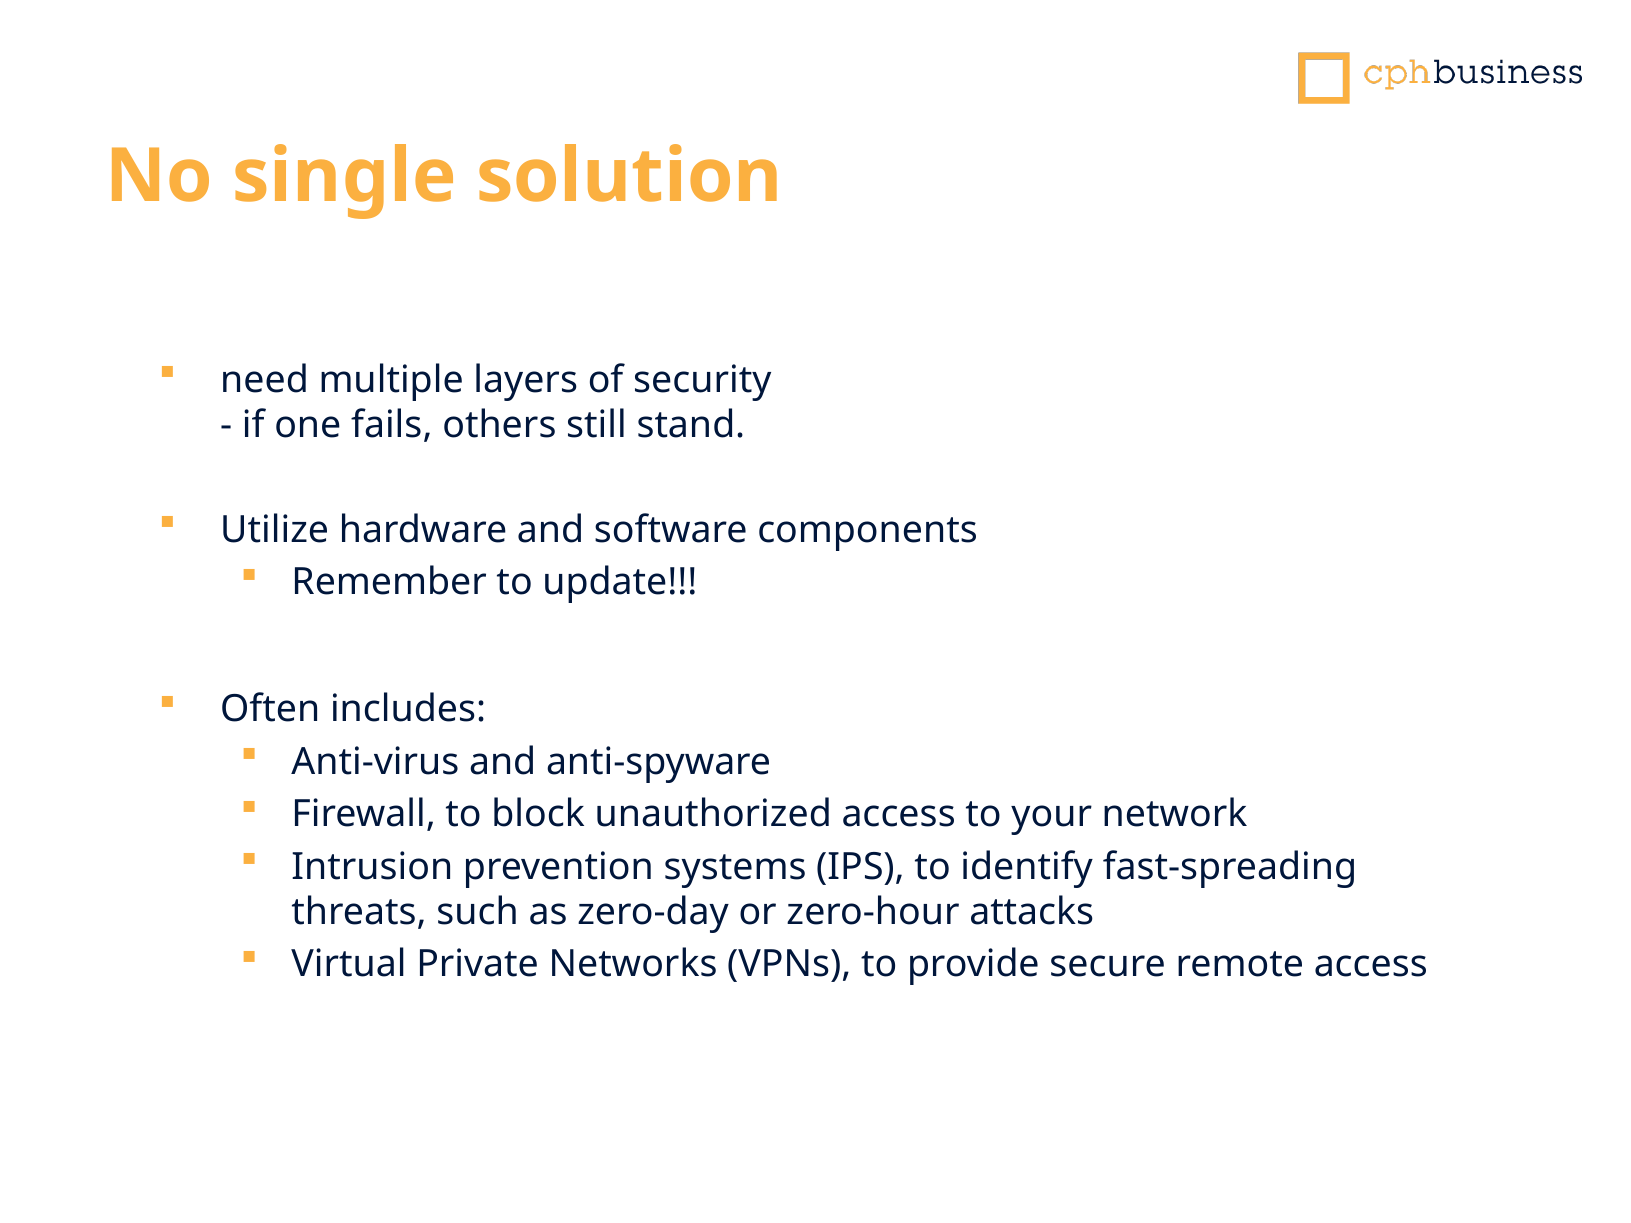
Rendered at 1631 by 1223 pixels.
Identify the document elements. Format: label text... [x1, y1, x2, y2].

list need multiple layers of security - if one fails, others still stand. Utilize hardware and software components Remember to update!!! Often includes: Anti-virus and anti-spyware Firewall, to block unauthorized access to your network Intrusion prevention systems (IPS), to identify fast-spreading threats, such as zero-day or zero-hour attacks Virtual Private Networks (VPNs), to provide secure remote access [144, 347, 1466, 1046]
list No single solution [91, 119, 1533, 324]
picture [1247, 1, 1631, 155]
